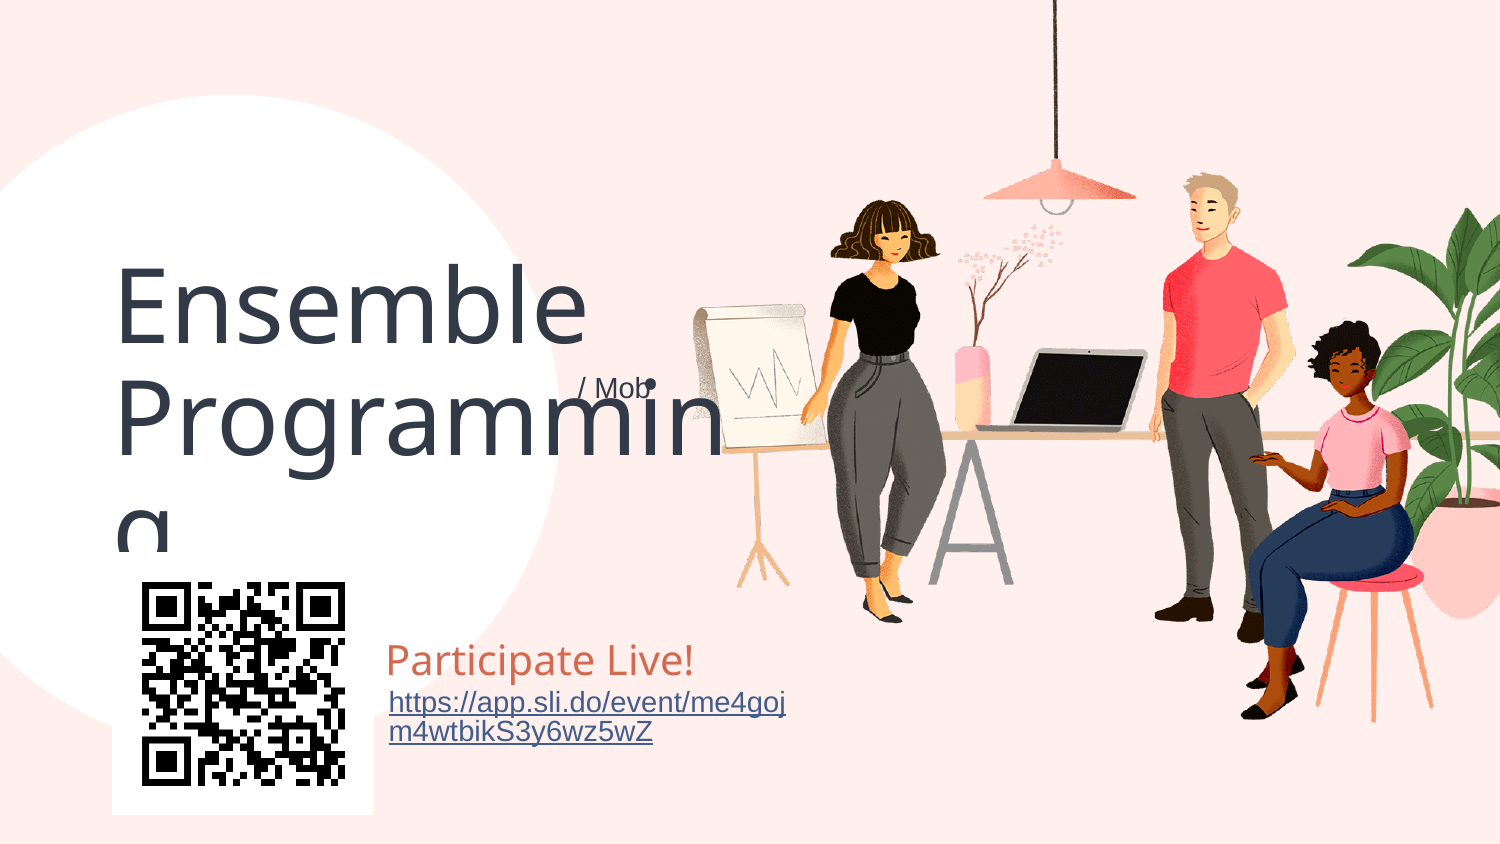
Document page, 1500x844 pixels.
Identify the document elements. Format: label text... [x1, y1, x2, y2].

text_box Participate Live! [385, 639, 831, 685]
picture [690, 0, 1500, 723]
text_box https://app.sli.do/event/me4gojm4wtbikS3y6wz5wZ [379, 675, 816, 726]
picture [112, 552, 374, 815]
title Ensemble Programming [112, 257, 785, 587]
text_box / Mob [577, 368, 1251, 414]
